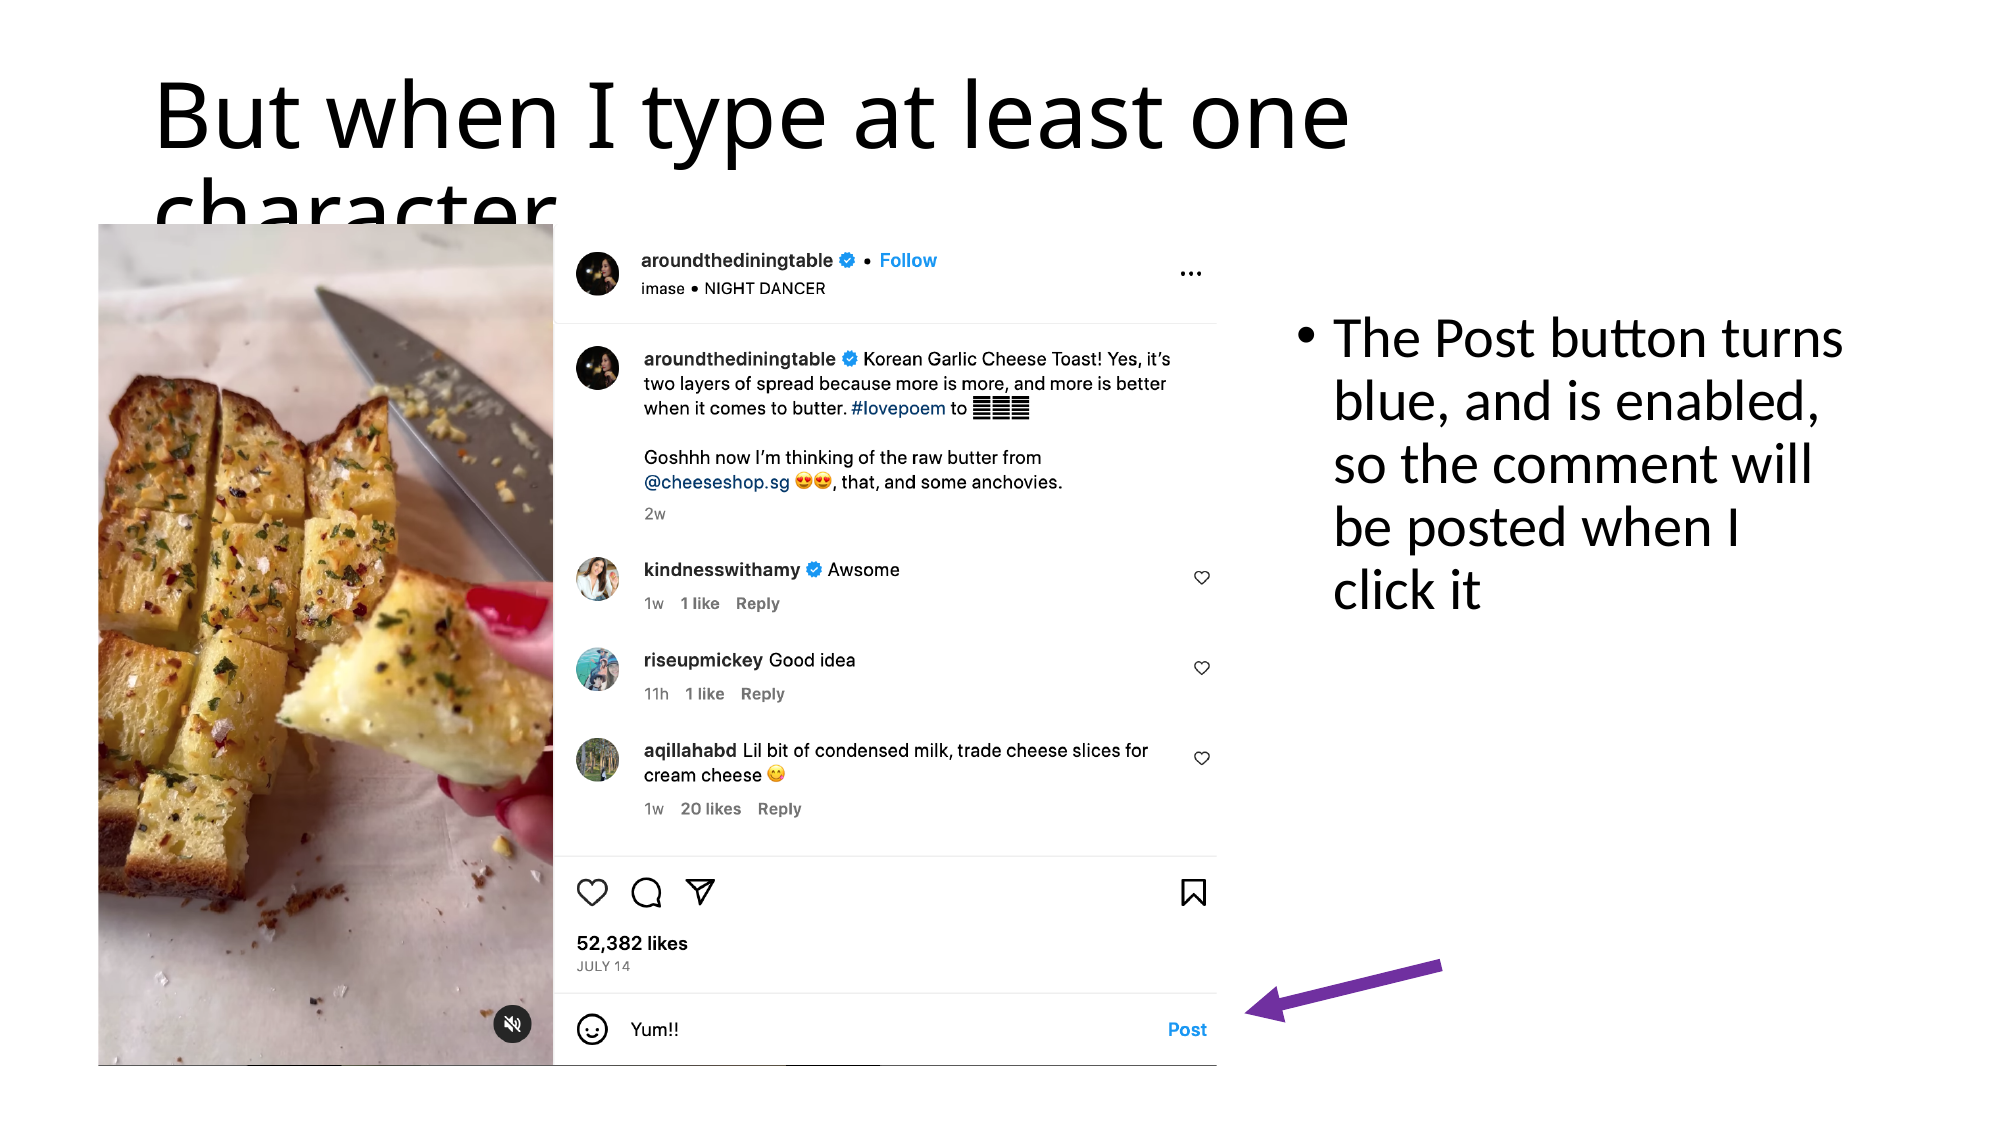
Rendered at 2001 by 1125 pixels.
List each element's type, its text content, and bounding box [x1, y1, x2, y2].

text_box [1244, 964, 1442, 1014]
title But when I type at least one character…. [137, 59, 1863, 278]
list The Post button turns blue, and is enabled, so the comment will be posted when I click it [1281, 299, 1863, 1014]
picture [98, 224, 1217, 1066]
